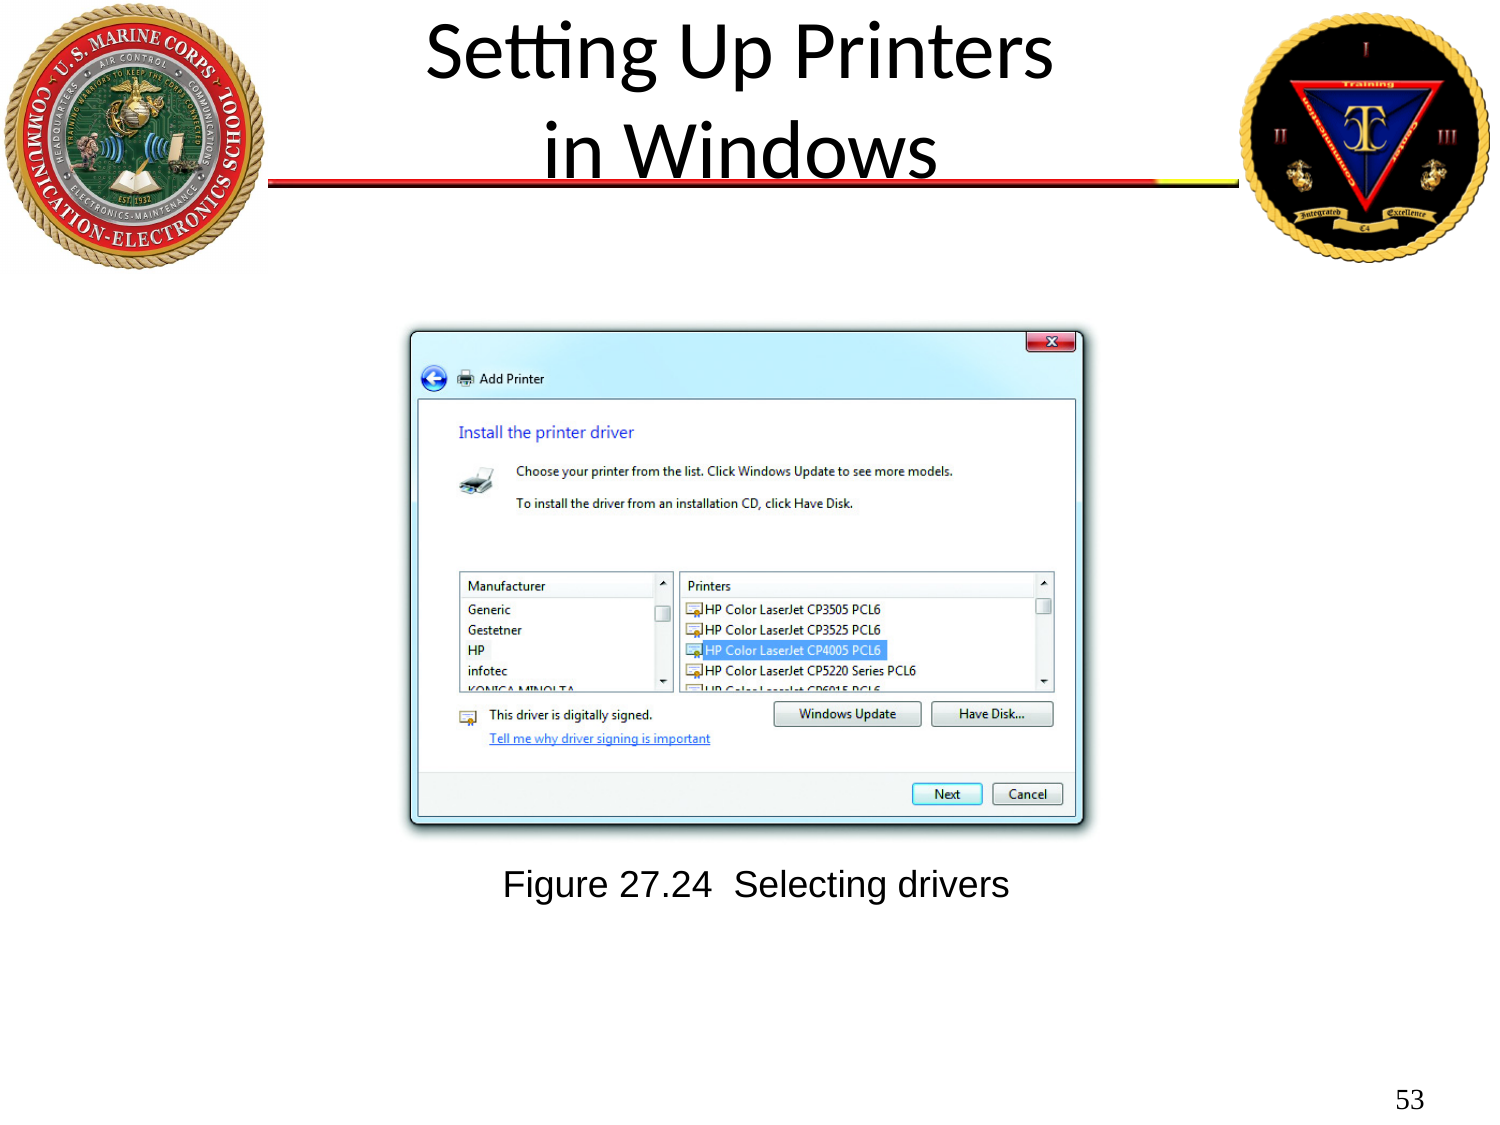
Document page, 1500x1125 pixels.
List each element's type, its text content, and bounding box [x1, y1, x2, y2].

title Setting Up Printers in Windows [75, 0, 1425, 175]
picture [0, 0, 1490, 274]
picture [396, 318, 1104, 845]
text_box Figure 27.24 Selecting drivers [487, 856, 1026, 914]
